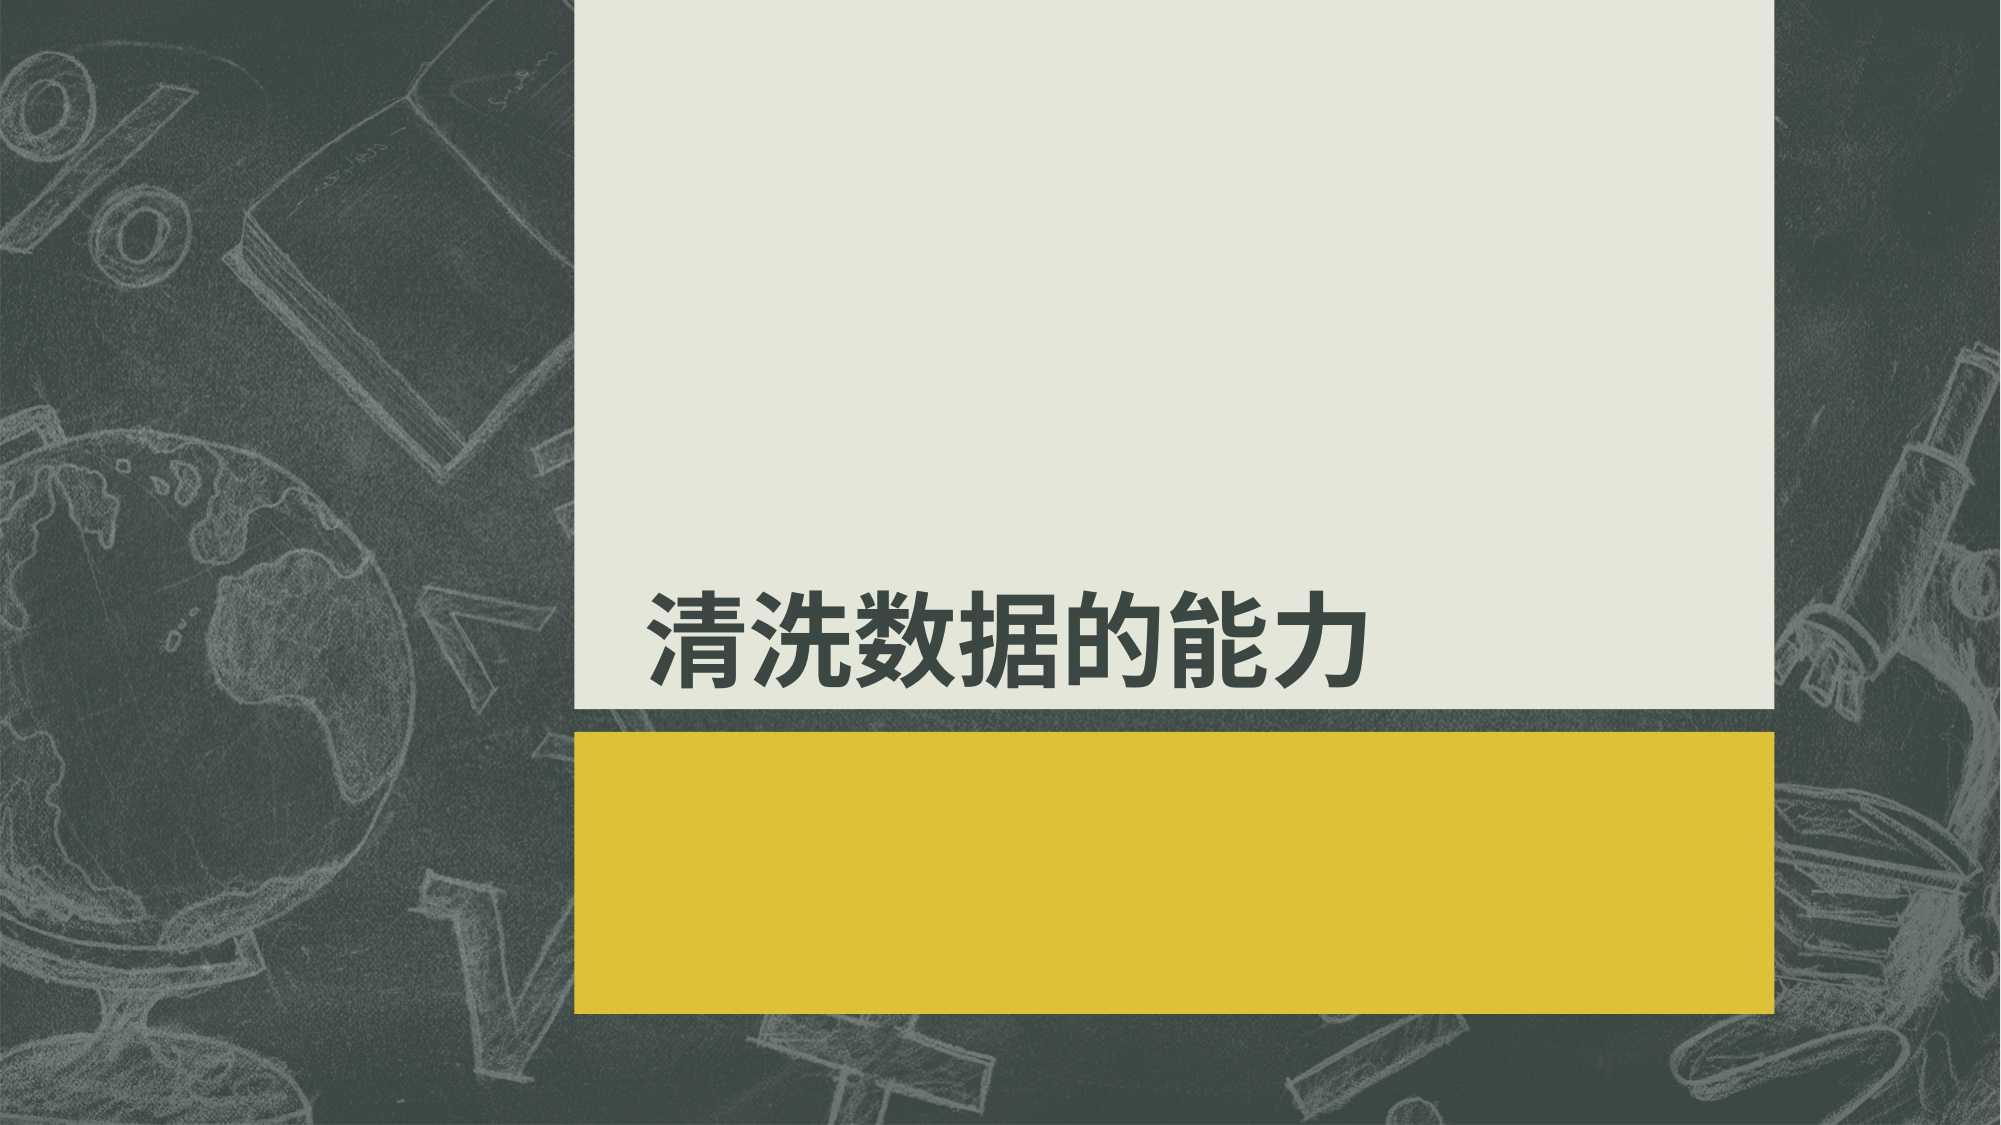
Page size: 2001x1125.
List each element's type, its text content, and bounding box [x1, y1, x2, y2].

title 清洗数据的能力 [629, 107, 1713, 710]
picture [0, 0, 2001, 1125]
